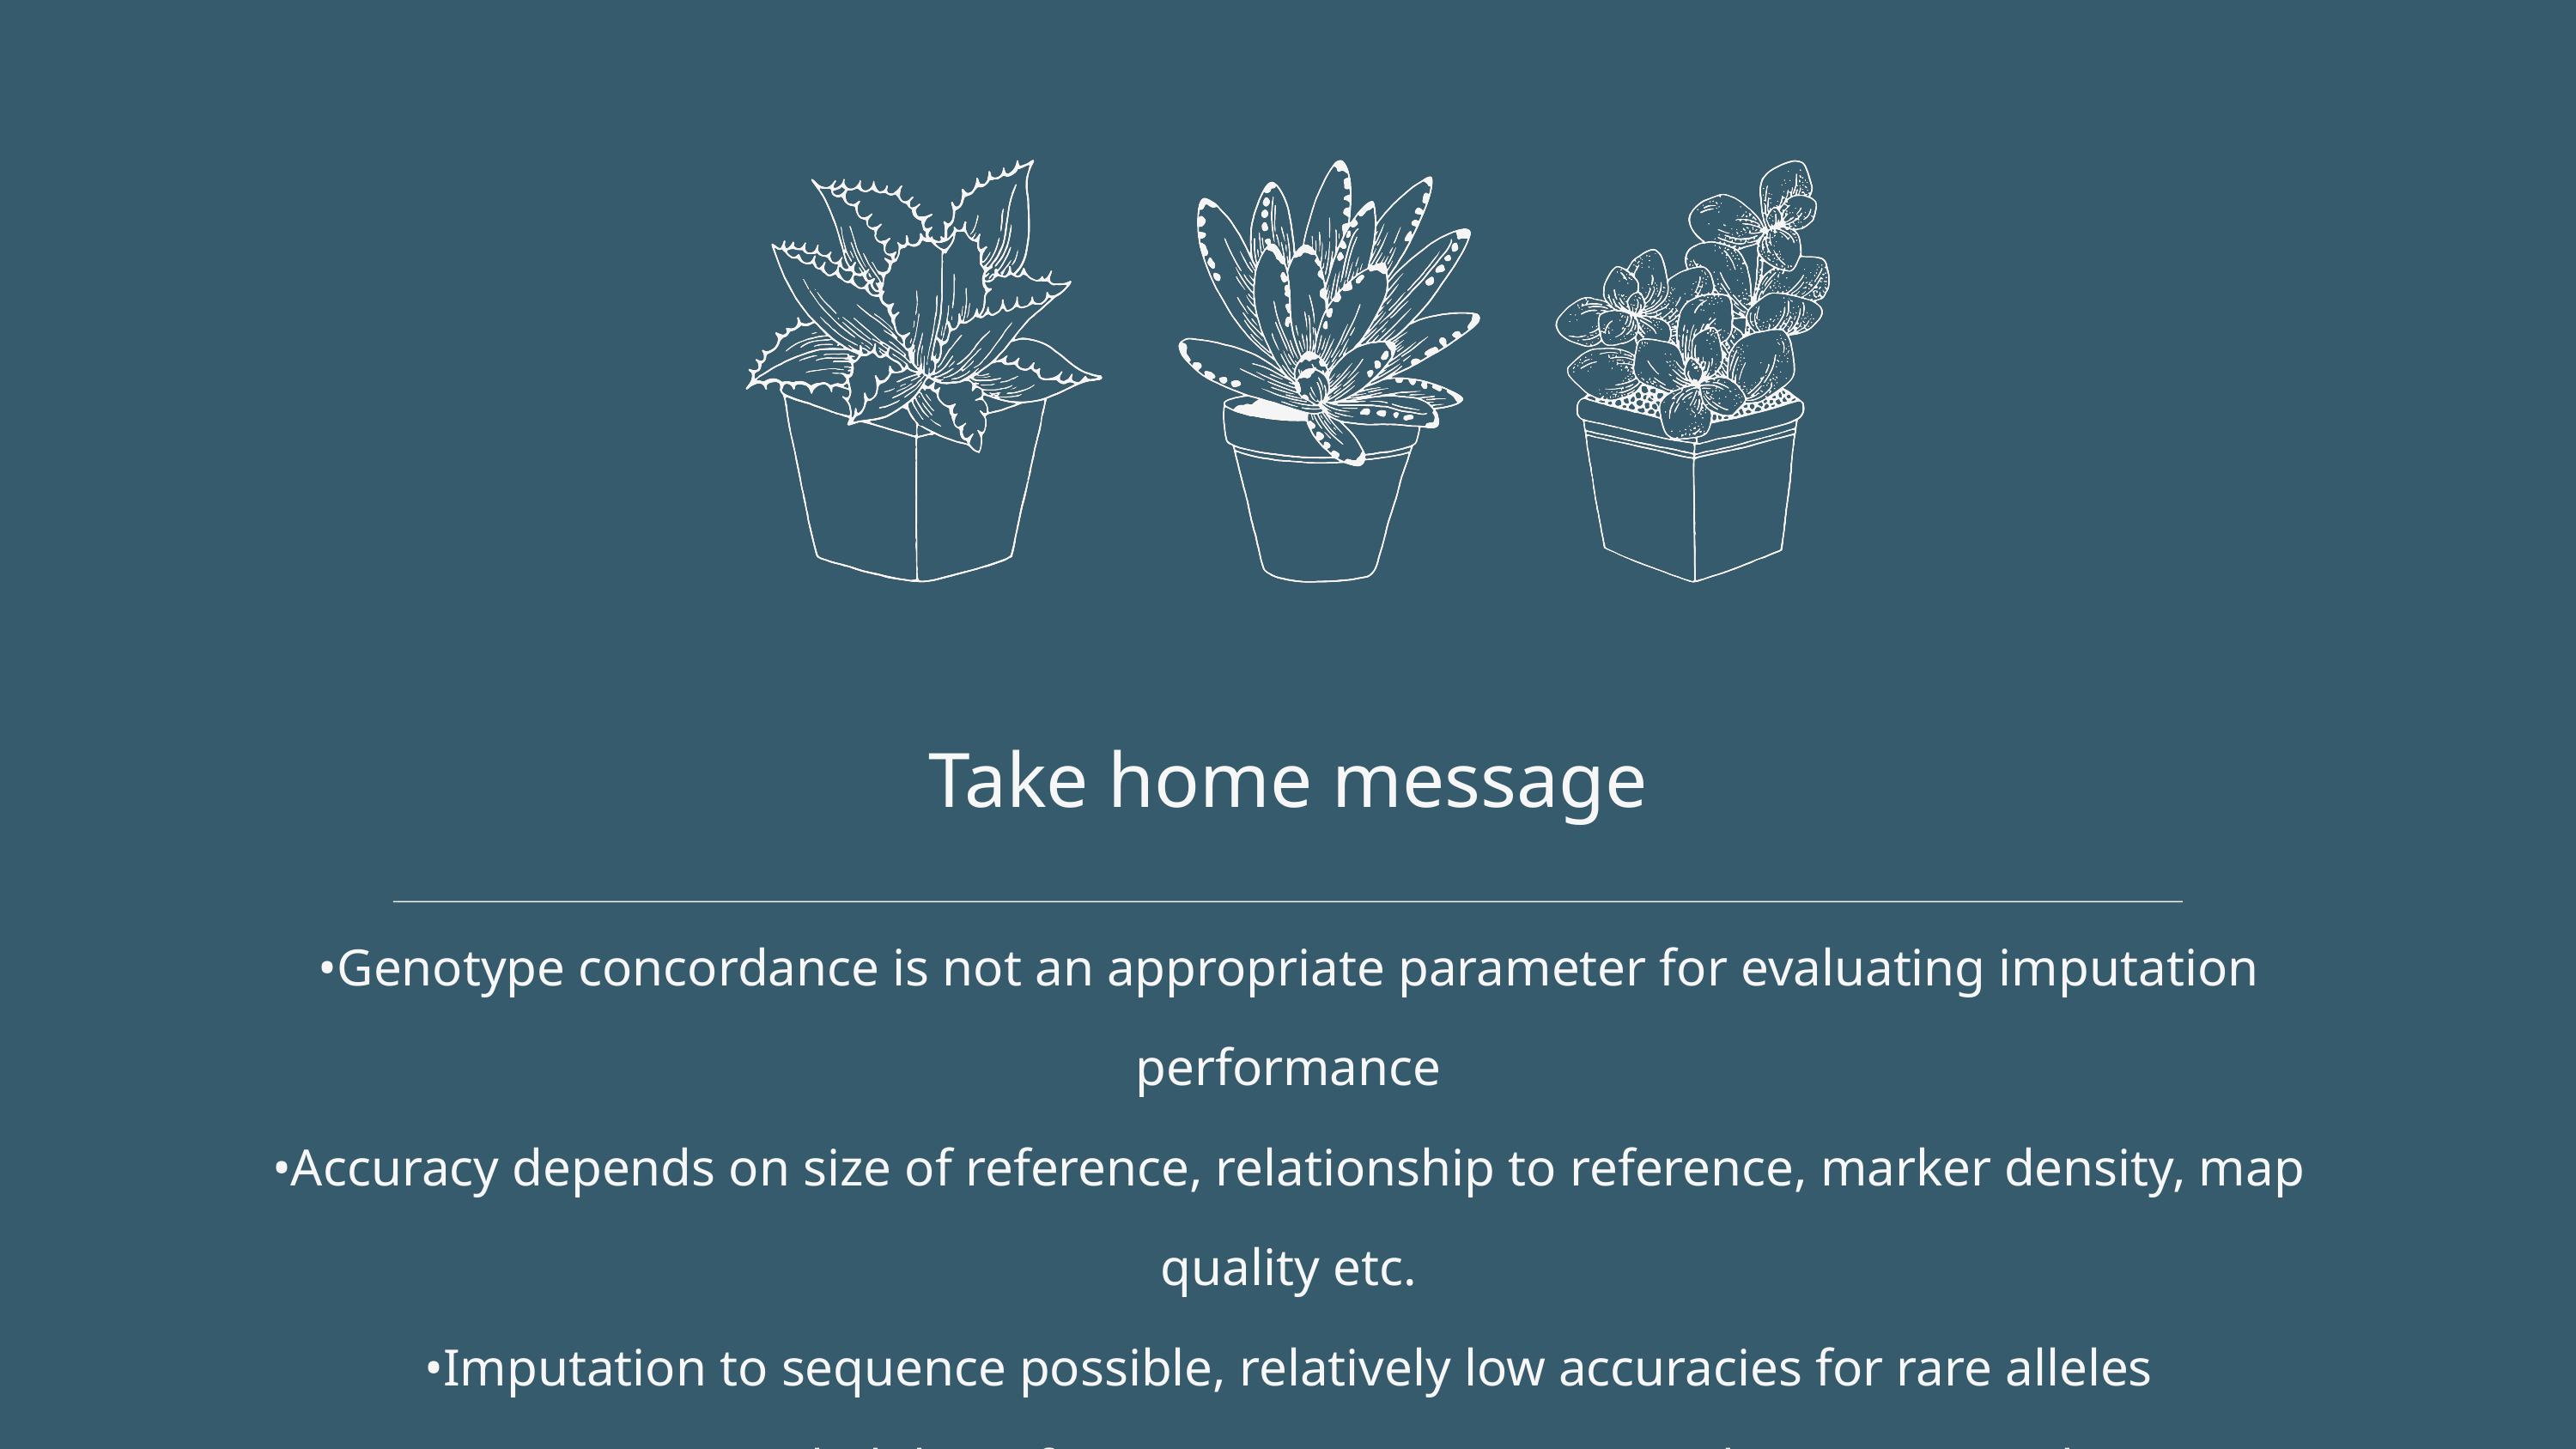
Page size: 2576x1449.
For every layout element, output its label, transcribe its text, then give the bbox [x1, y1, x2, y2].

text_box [392, 160, 2184, 1033]
text_box •Genotype concordance is not an appropriate parameter for evaluating imputation performance •Accuracy depends on size of reference, relationship to reference, marker density, map quality etc. •Imputation to sequence possible, relatively low accuracies for rare alleles •Use genotype probabilities from imputation in GWAS and genomic prediction [189, 895, 2388, 1449]
